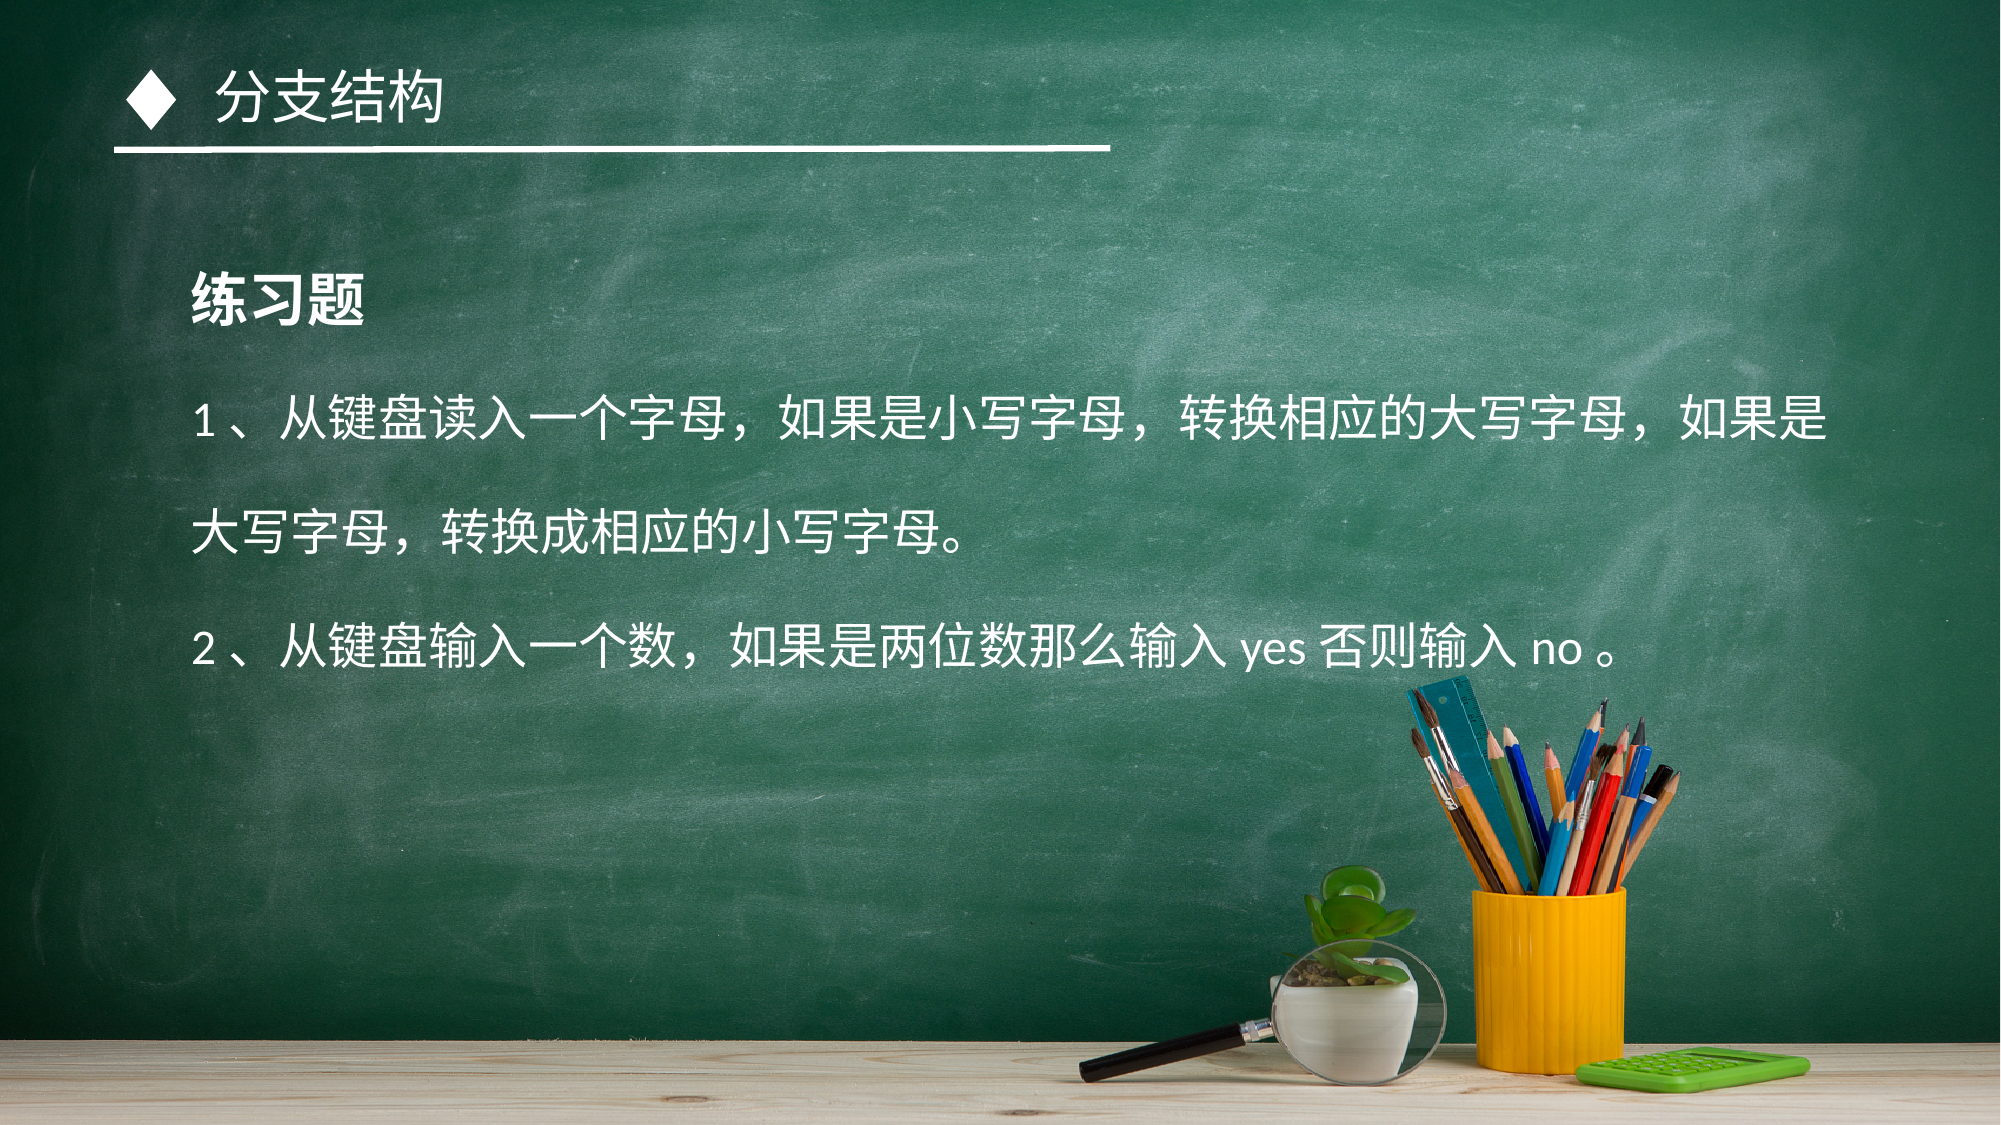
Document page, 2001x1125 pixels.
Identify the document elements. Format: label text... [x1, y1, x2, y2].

text_box 分支结构 [198, 53, 515, 138]
text_box [124, 67, 178, 132]
text_box 练习题 1、从键盘读入一个字母，如果是小写字母，转换相应的大写字母，如果是大写字母，转换成相应的小写字母。 2、从键盘输入一个数，如果是两位数那么输入yes否则输入no。 [176, 192, 1862, 683]
picture [0, 0, 2001, 1125]
